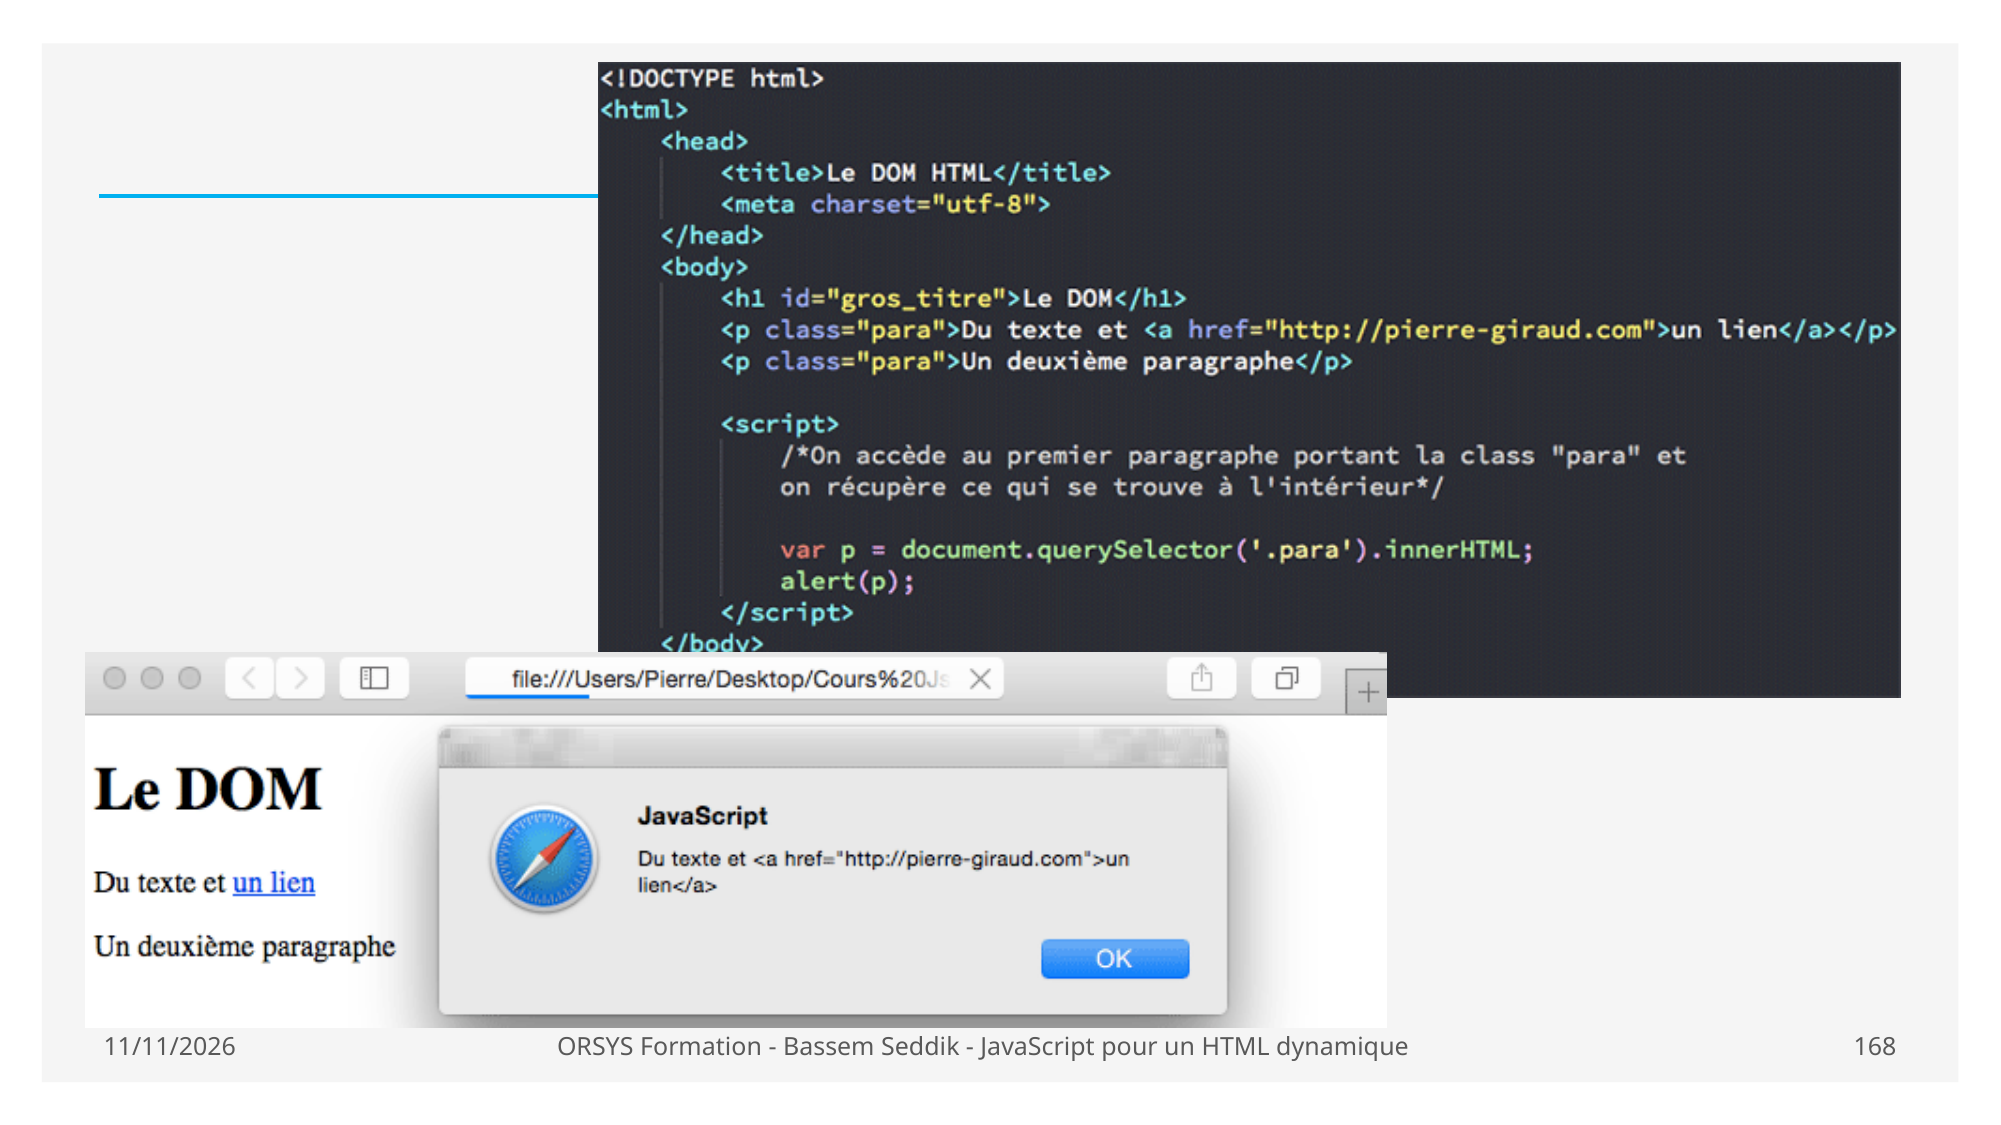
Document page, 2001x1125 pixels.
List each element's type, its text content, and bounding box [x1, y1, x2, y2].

slide_number 168 [1626, 1017, 1912, 1078]
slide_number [88, 1028, 340, 1078]
footer ORSYS Formation - Bassem Seddik - JavaScript pour un HTML dynamique [340, 1017, 1626, 1078]
picture [85, 62, 1901, 1028]
